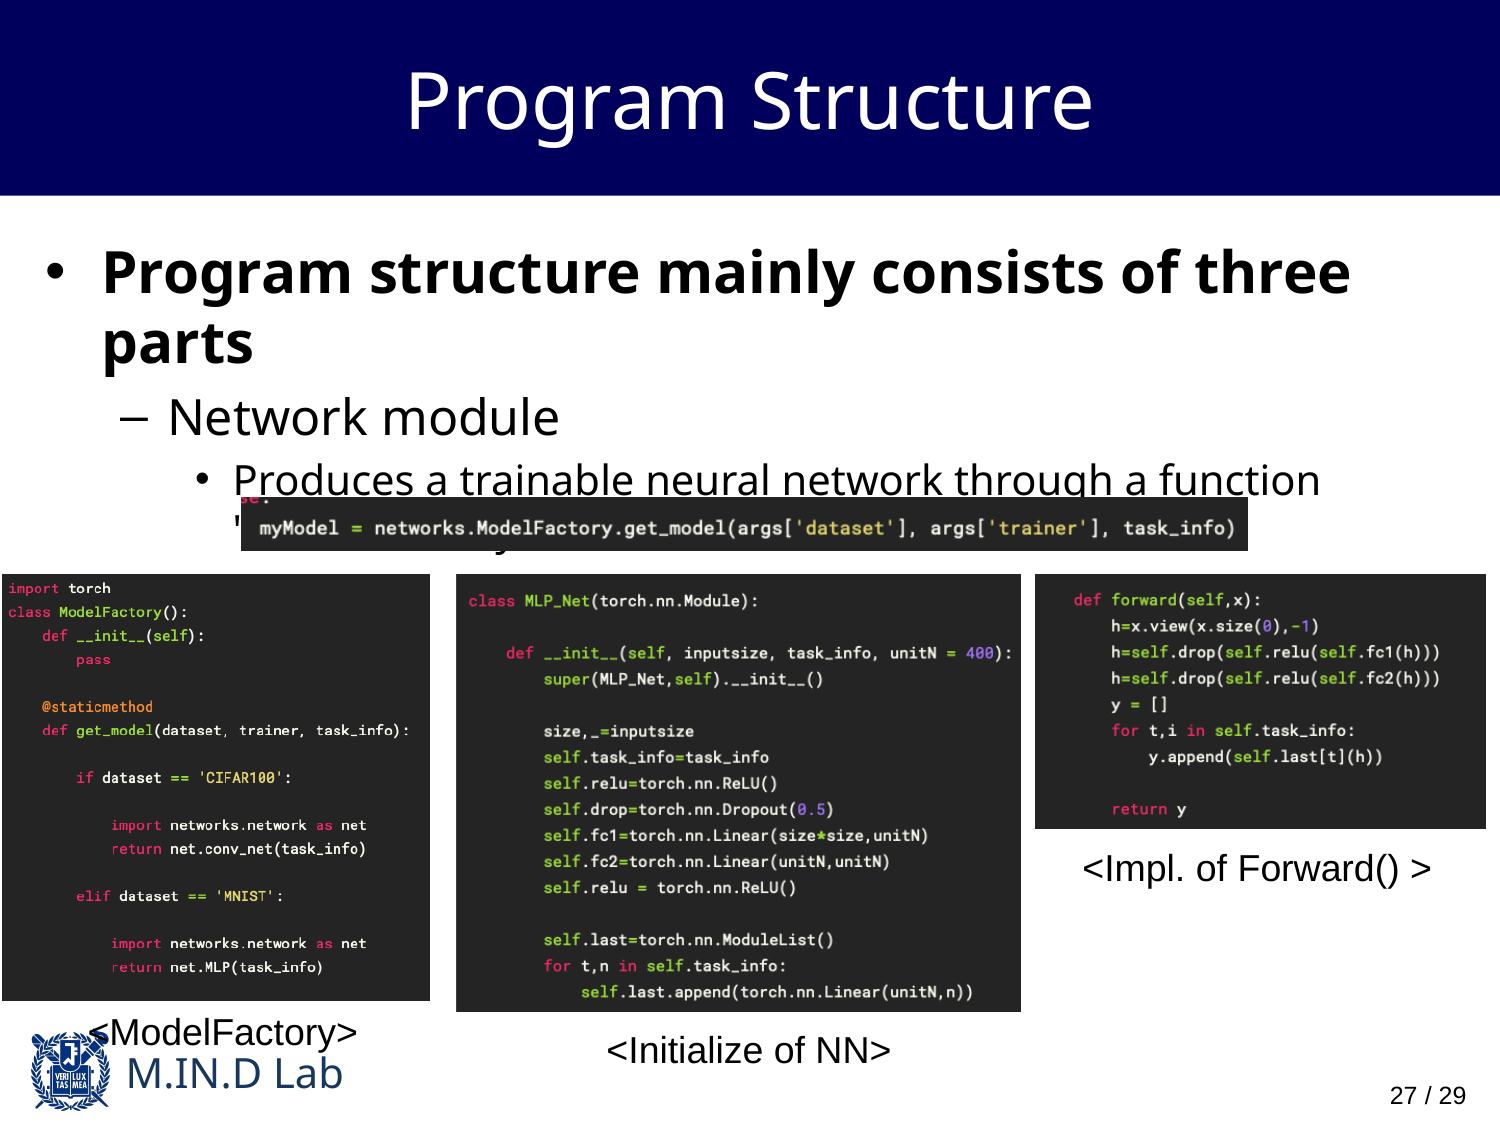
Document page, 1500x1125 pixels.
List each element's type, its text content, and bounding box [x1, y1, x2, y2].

slide_number 27 / 29 [1144, 1064, 1482, 1125]
title Program Structure [0, 0, 1500, 196]
text_box <ModelFactory> [72, 1009, 410, 1061]
picture [1035, 574, 1486, 829]
text_box <Impl. of Forward() > [1067, 836, 1500, 897]
picture [240, 497, 1248, 551]
text_box <Initialize of NN> [591, 1019, 963, 1079]
list Program structure mainly consists of three parts Network module Produces a trainable neural network through a function "ModelFactory” [30, 227, 1459, 1005]
picture [30, 1027, 111, 1112]
picture [455, 574, 1022, 1013]
picture [2, 574, 430, 1001]
